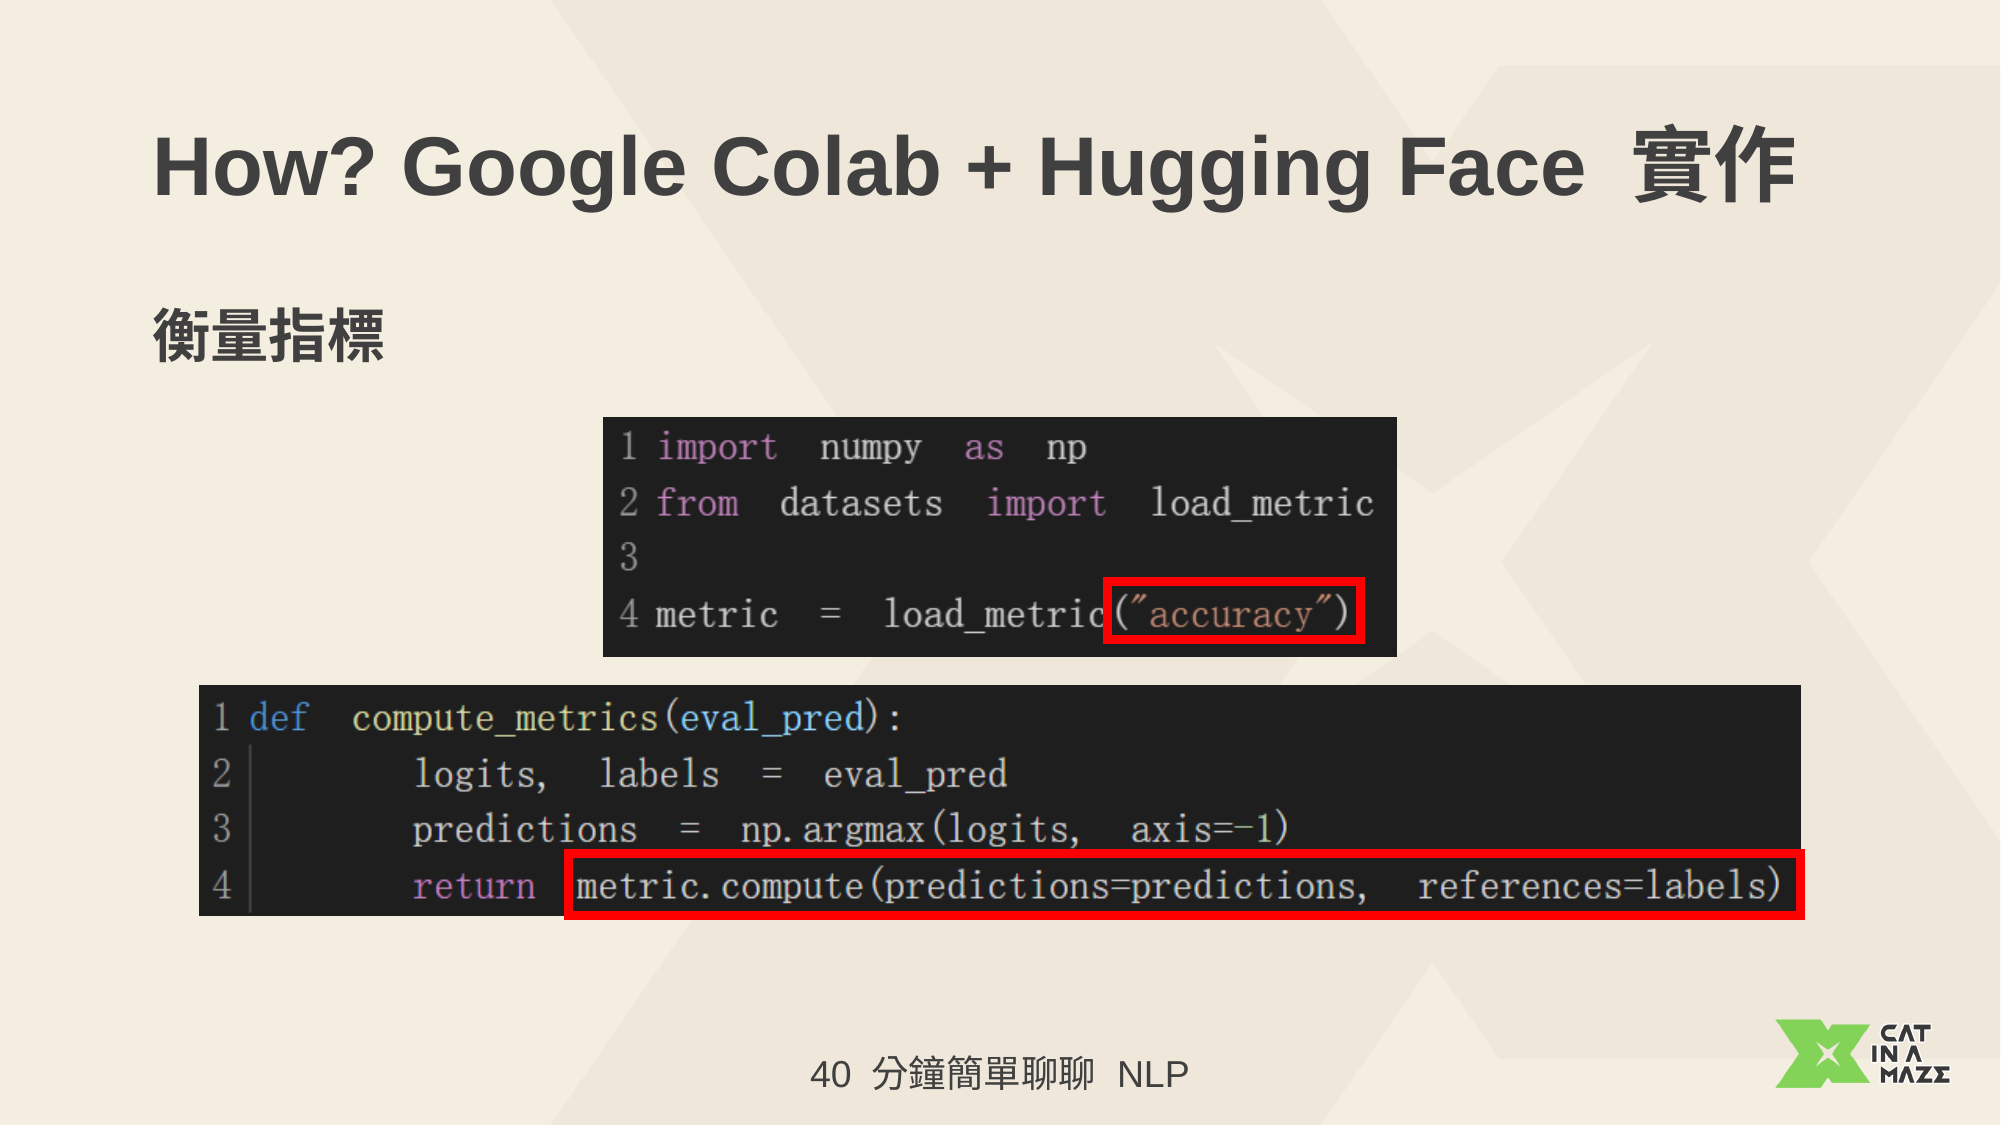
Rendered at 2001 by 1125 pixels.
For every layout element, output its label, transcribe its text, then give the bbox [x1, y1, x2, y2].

picture [0, 0, 2001, 1125]
list 衡量指標 [137, 299, 1863, 1014]
title How? Google Colab + Hugging Face 實作 [137, 59, 1863, 278]
footer 40 分鐘簡單聊聊 NLP [662, 1042, 1338, 1103]
